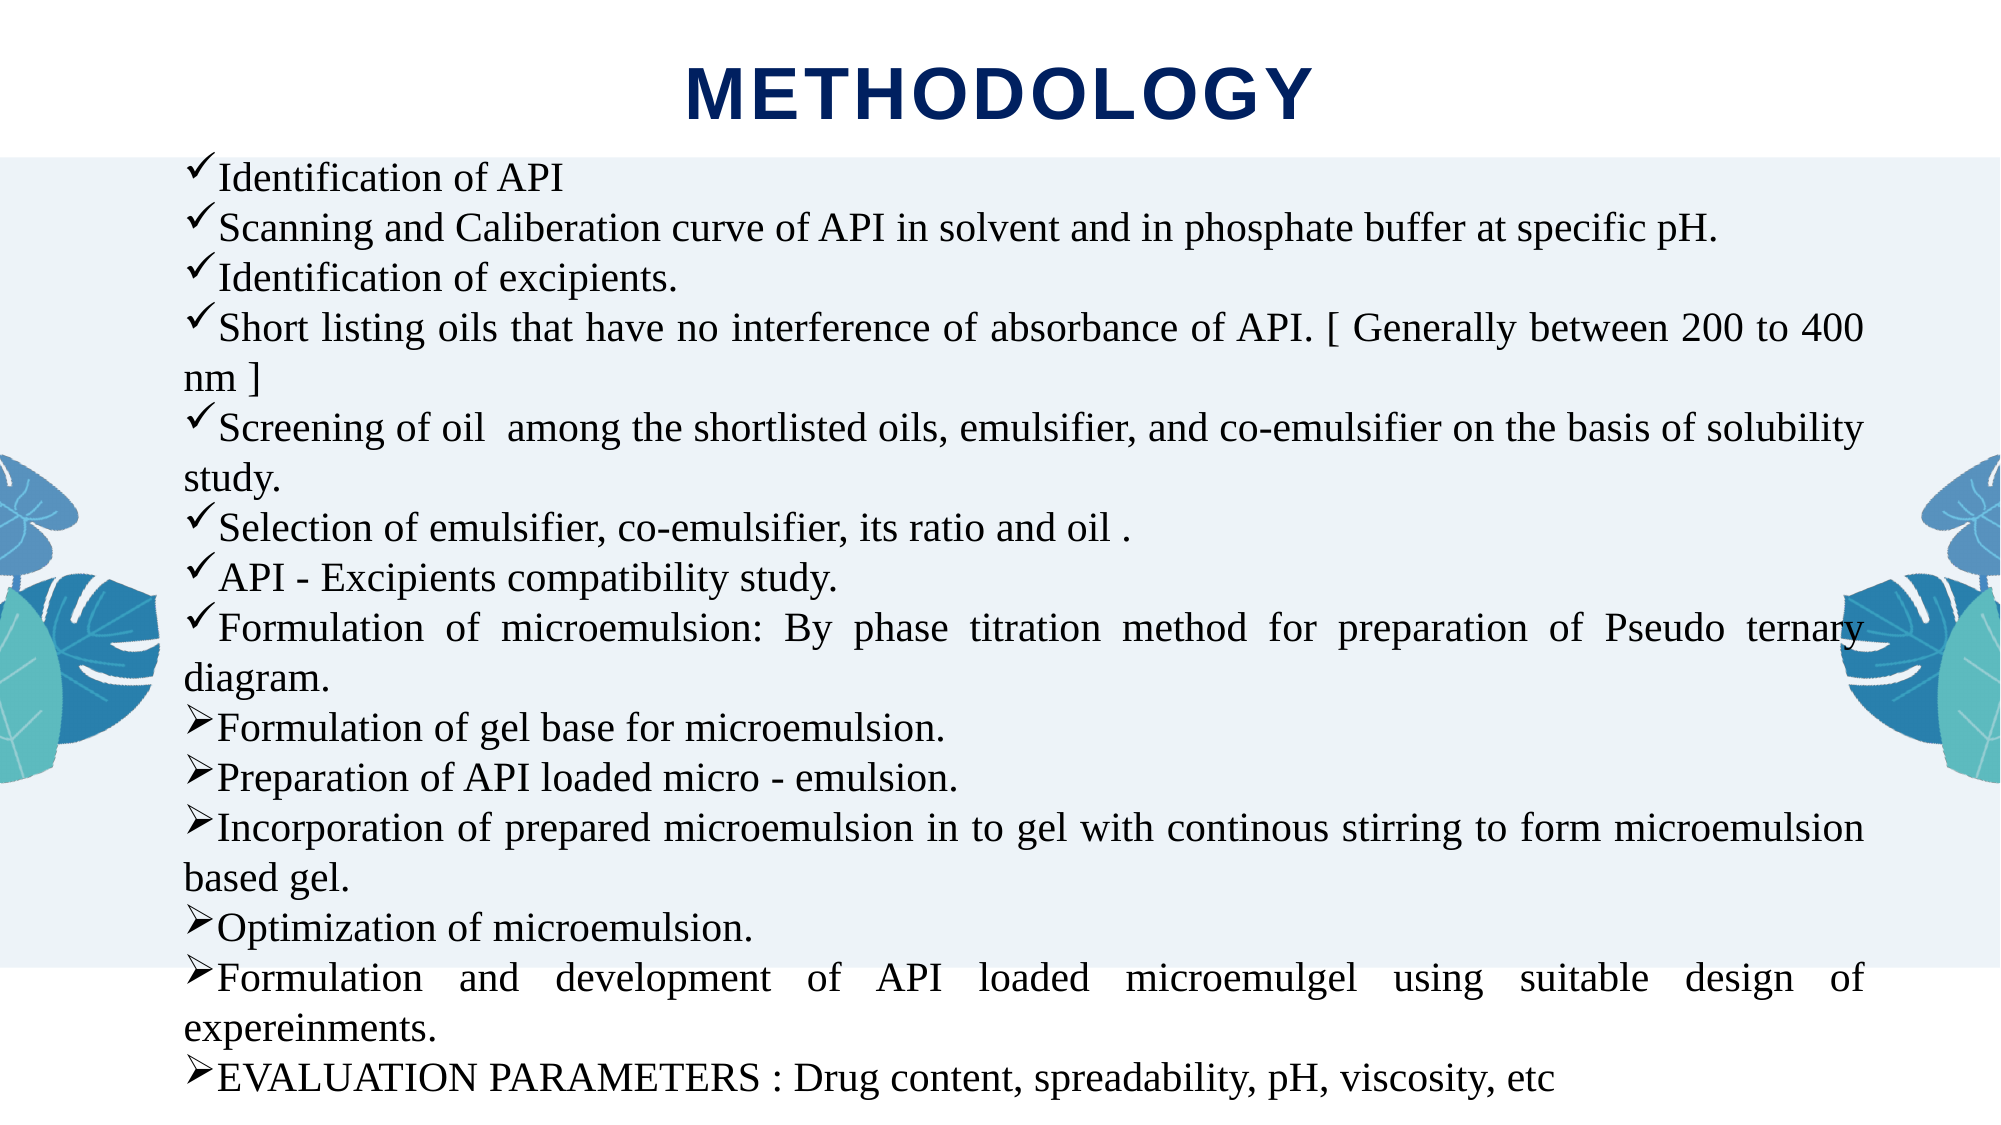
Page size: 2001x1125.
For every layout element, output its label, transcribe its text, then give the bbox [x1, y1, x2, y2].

text_box Identification of API Scanning and Caliberation curve of API in solvent and in phosphate buffer at specific pH. Identification of excipients. Short listing oils that have no interference of absorbance of API. [ Generally between 200 to 400 nm ] Screening of oil among the shortlisted oils, emulsifier, and co-emulsifier on the basis of solubility study. Selection of emulsifier, co-emulsifier, its ratio and oil . API - Excipients compatibility study. Formulation of microemulsion: By phase titration method for preparation of Pseudo ternary diagram. Formulation of gel base for microemulsion. Preparation of API loaded micro - emulsion. Incorporation of prepared microemulsion in to gel with continous stirring to form microemulsion based gel. Optimization of microemulsion. Formulation and development of API loaded microemulgel using suitable design of expereinments. EVALUATION PARAMETERS : Drug content, spreadability, pH, viscosity, etc [168, 141, 1881, 1125]
title METHODOLOGY [249, 32, 1750, 141]
picture [1881, 420, 2001, 830]
picture [0, 420, 168, 832]
